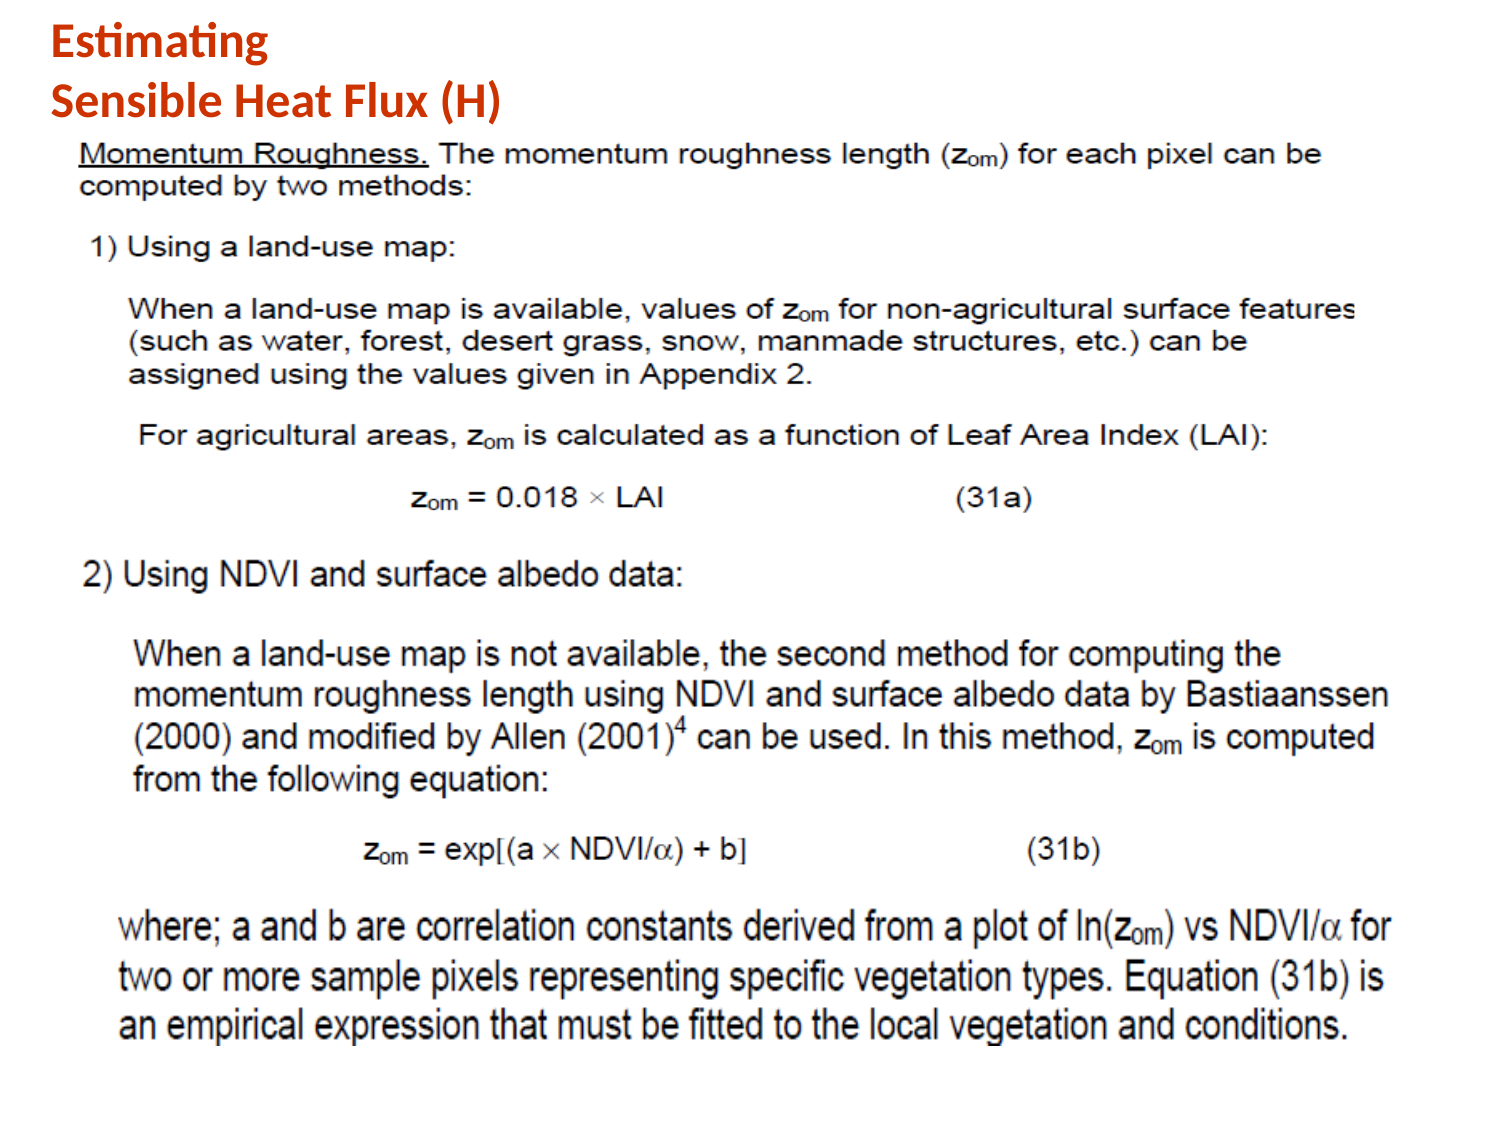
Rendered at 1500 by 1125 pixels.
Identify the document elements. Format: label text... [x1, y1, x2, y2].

text_box Estimating Sensible Heat Flux (H) [35, 0, 518, 135]
picture [69, 548, 1395, 804]
picture [102, 899, 1395, 1046]
picture [350, 826, 1114, 877]
picture [69, 136, 1355, 527]
